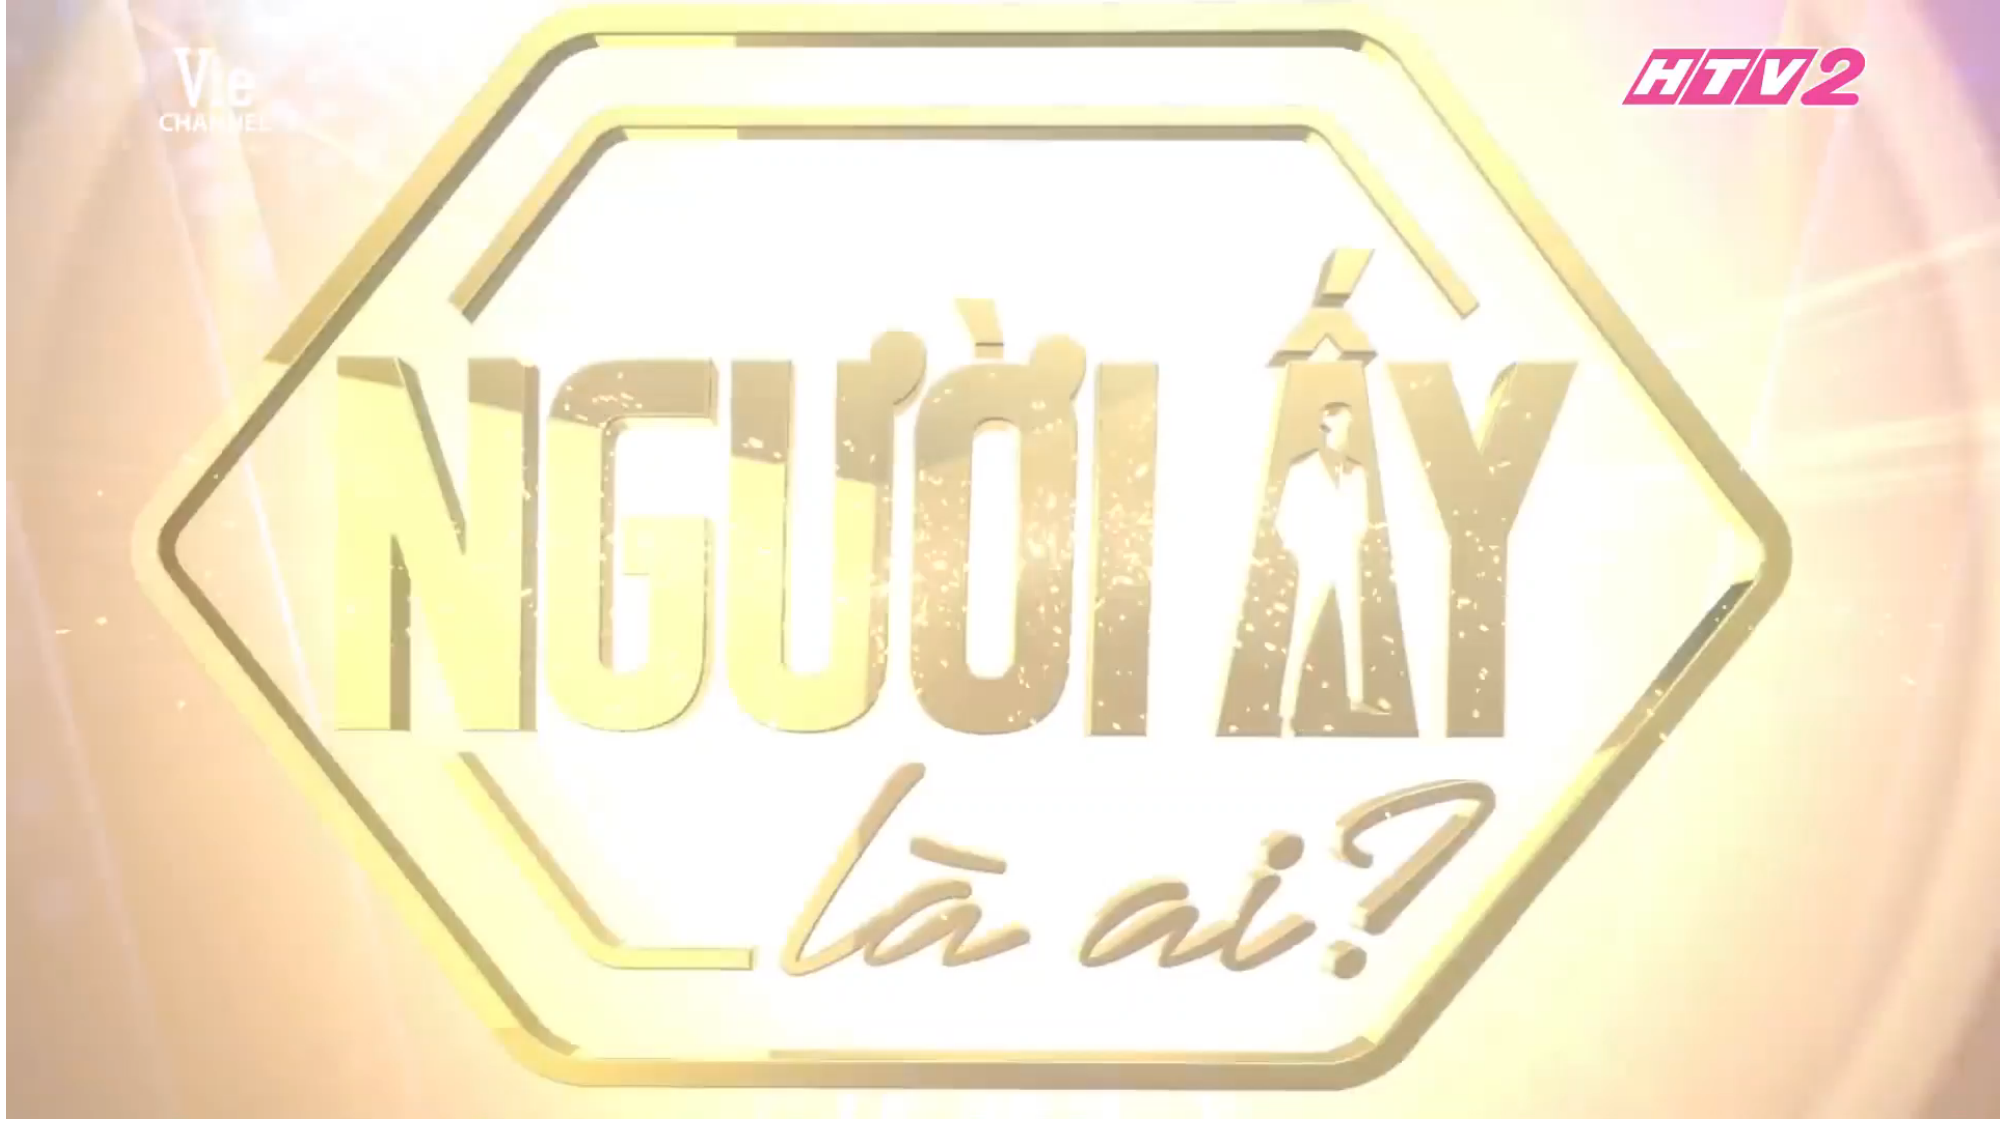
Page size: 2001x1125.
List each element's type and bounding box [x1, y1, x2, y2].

list [5, 0, 2000, 1120]
